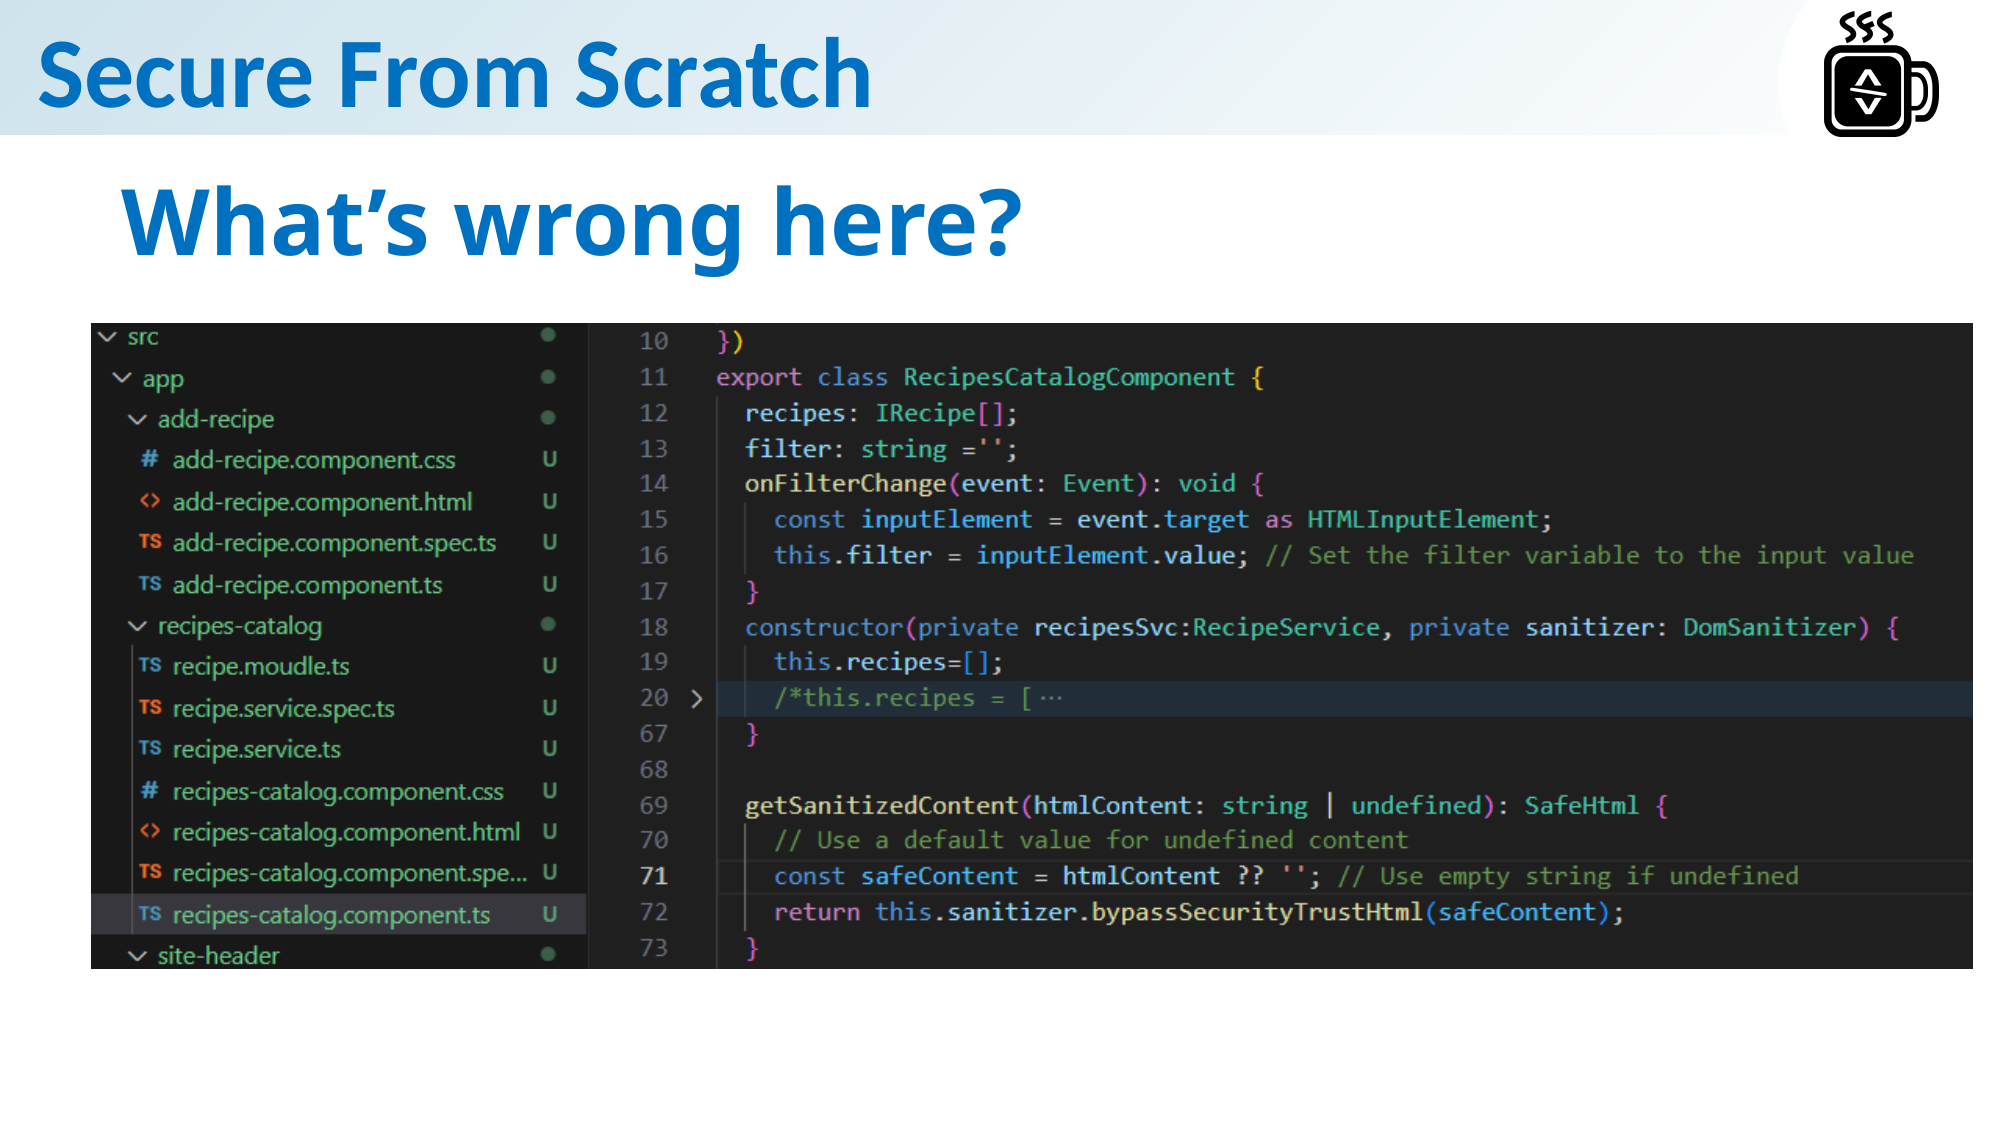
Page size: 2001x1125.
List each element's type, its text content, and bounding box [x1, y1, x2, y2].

picture [91, 323, 1973, 969]
title What’s wrong here? [106, 156, 2000, 296]
picture [1824, 11, 1939, 137]
